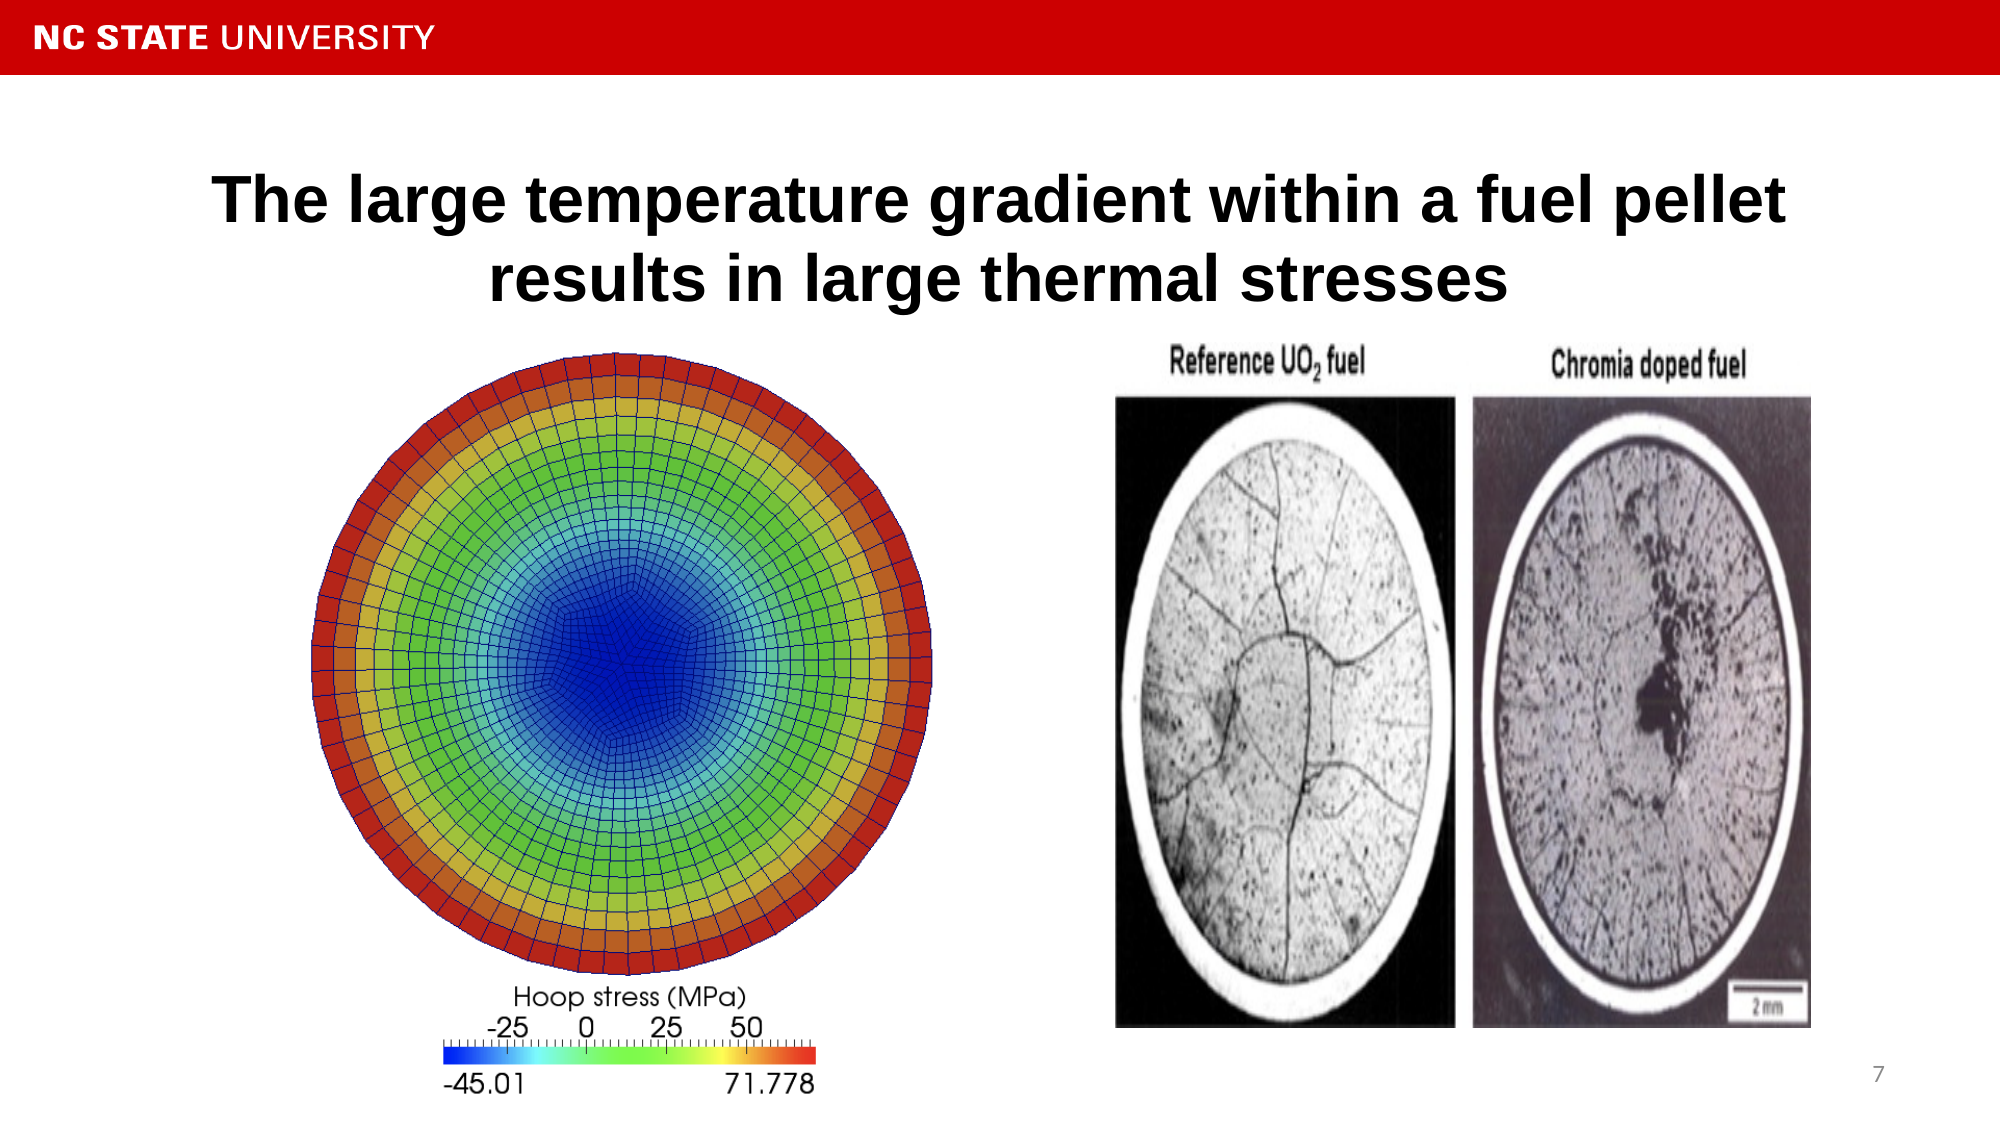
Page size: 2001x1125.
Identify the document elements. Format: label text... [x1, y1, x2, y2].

picture [1115, 341, 1812, 1029]
title The large temperature gradient within a fuel pellet results in large thermal stresses [99, 147, 1900, 323]
picture [253, 341, 1001, 1103]
slide_number 7 [1433, 1042, 1900, 1103]
picture [0, 0, 2000, 75]
